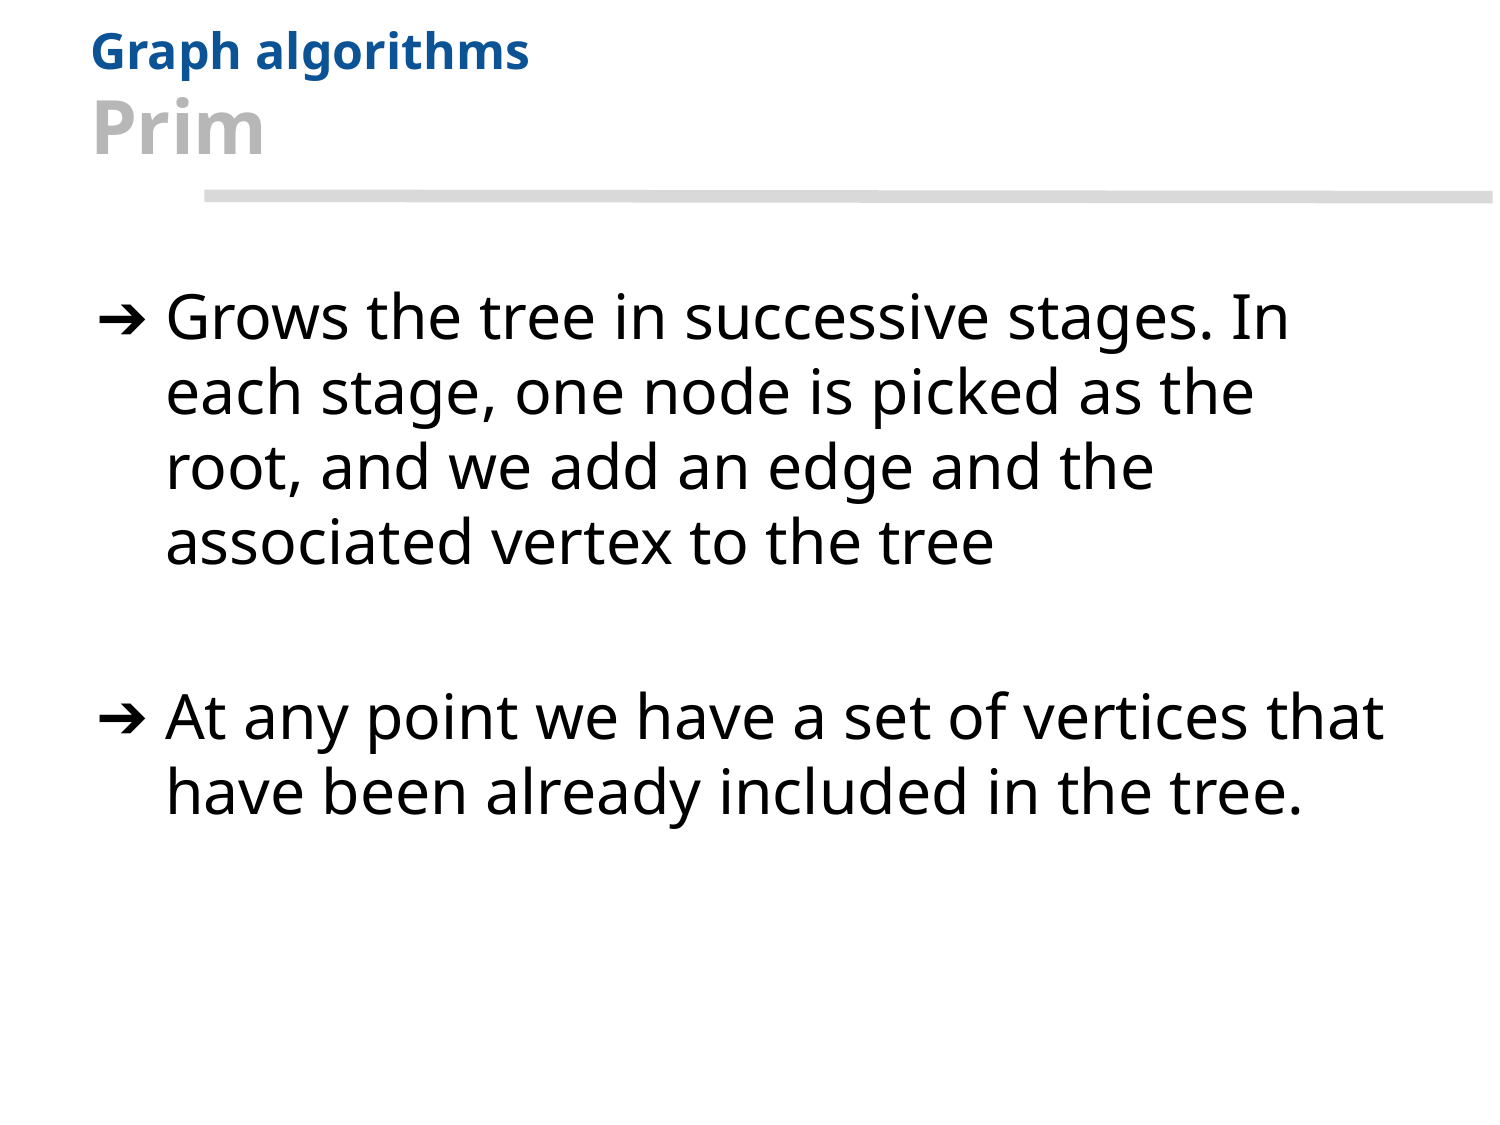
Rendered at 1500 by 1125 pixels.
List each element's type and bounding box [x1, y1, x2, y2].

list [75, 262, 1425, 1078]
title [75, 45, 1425, 185]
